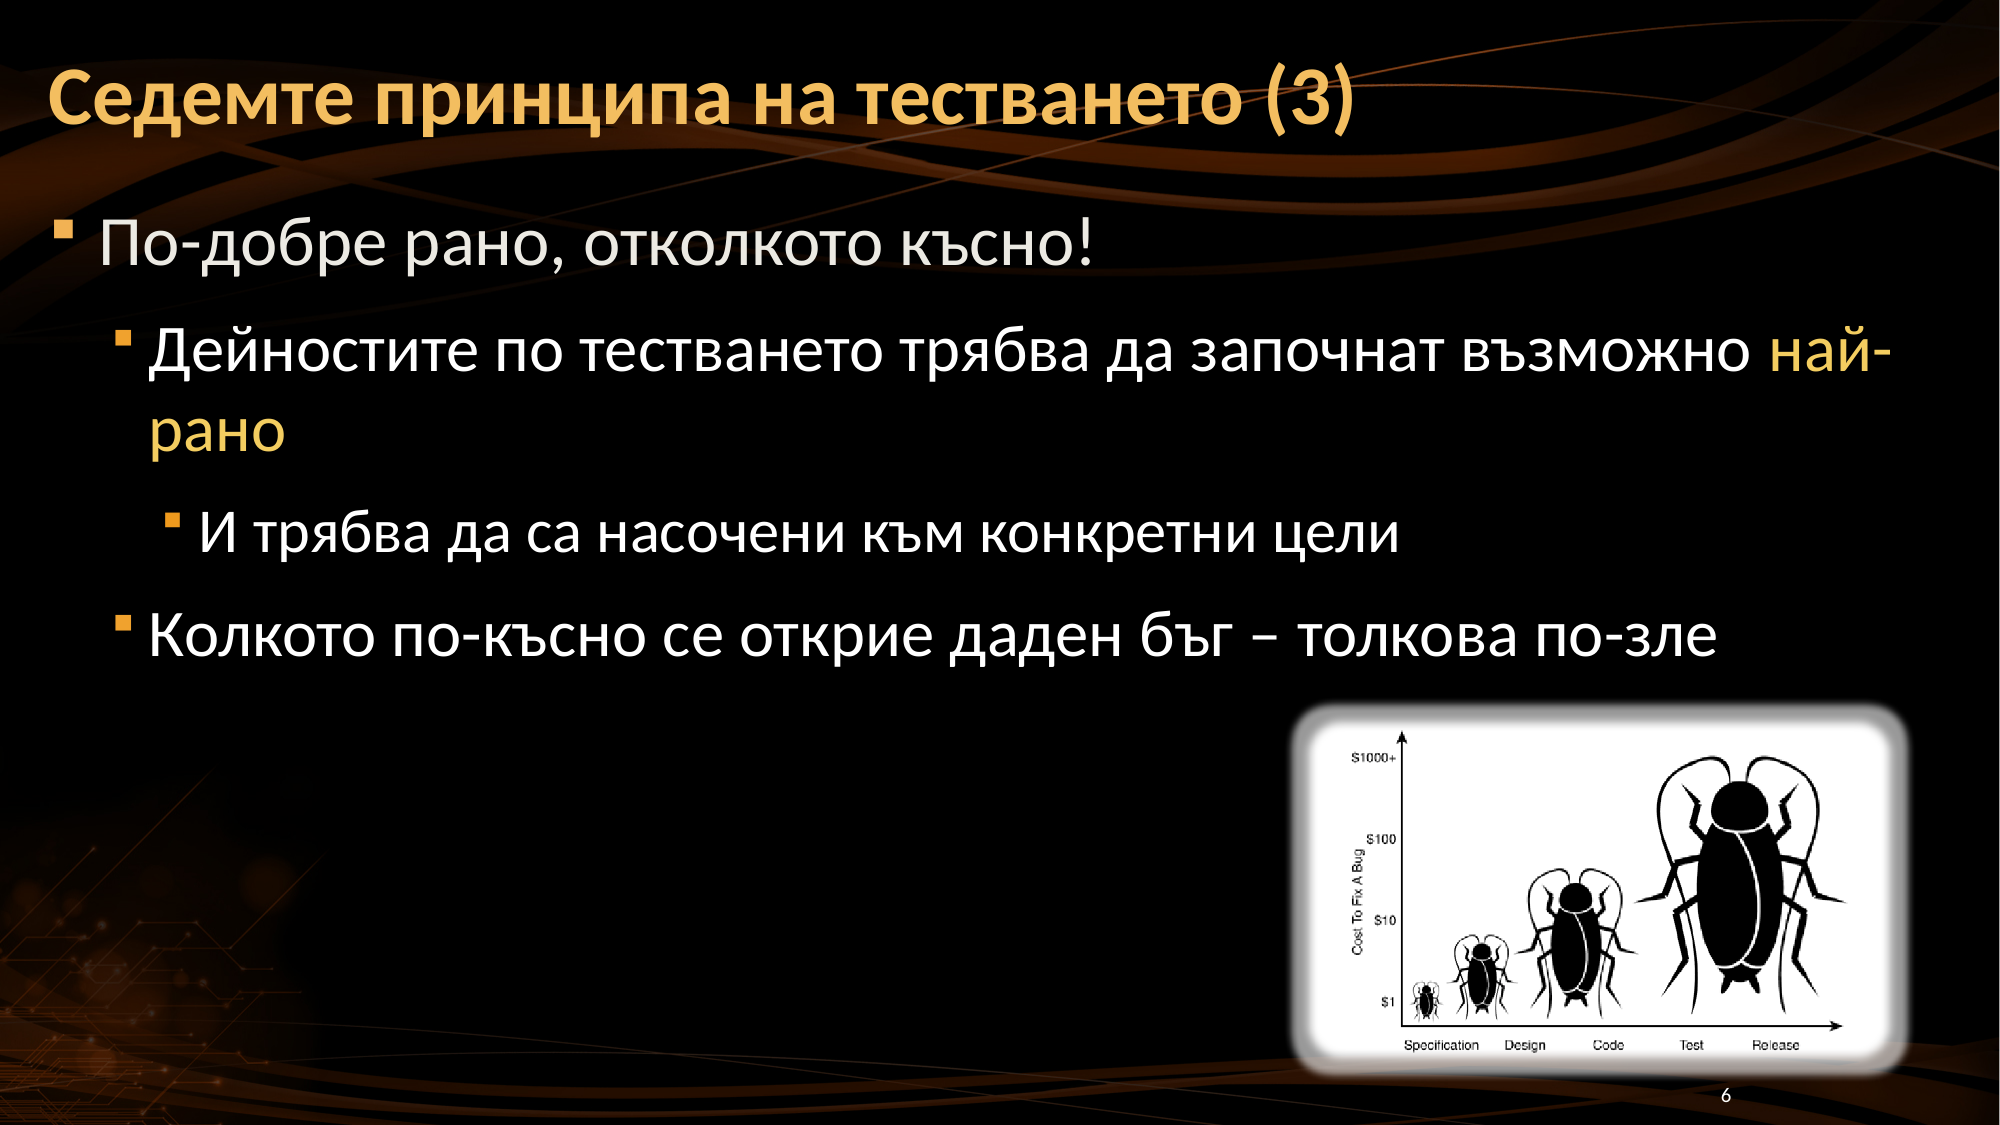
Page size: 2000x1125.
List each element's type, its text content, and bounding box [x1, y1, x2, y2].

picture [0, 0, 2000, 1125]
slide_number 6 [1662, 1081, 1738, 1113]
list По-добре рано, отколкото късно! Дейностите по тестването трябва да започнат възможно най-рано И трябва да са насочени към конкретни цели Колкото по-късно се открие даден бъг – толкова по-зле [31, 188, 1968, 1103]
title Седемте принципа на тестването (3) [30, 6, 1602, 189]
